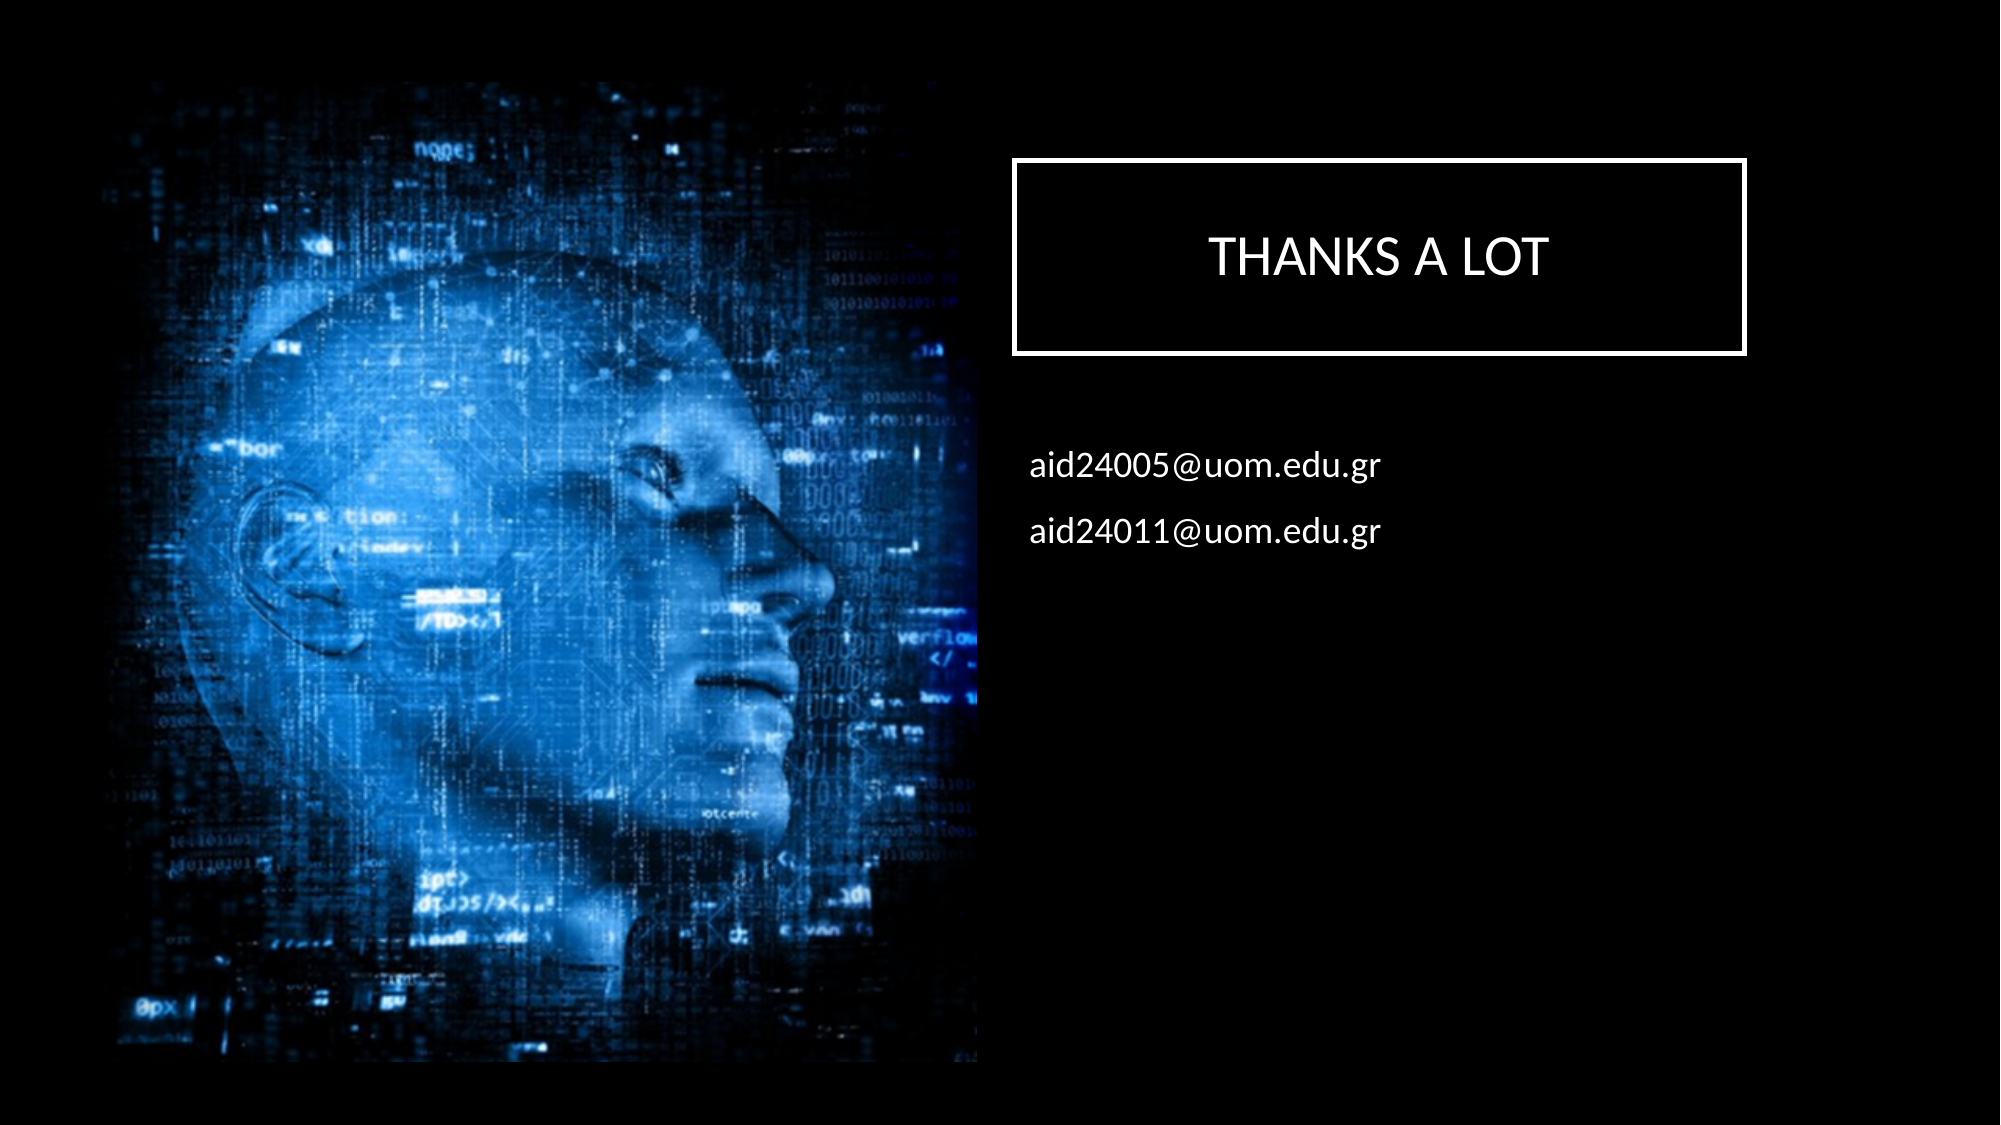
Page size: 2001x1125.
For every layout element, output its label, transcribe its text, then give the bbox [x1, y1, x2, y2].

title THANKS A LOT [1012, 158, 1747, 356]
list aid24005@uom.edu.gr aid24011@uom.edu.gr [1014, 432, 1745, 942]
picture [24, 82, 977, 1063]
